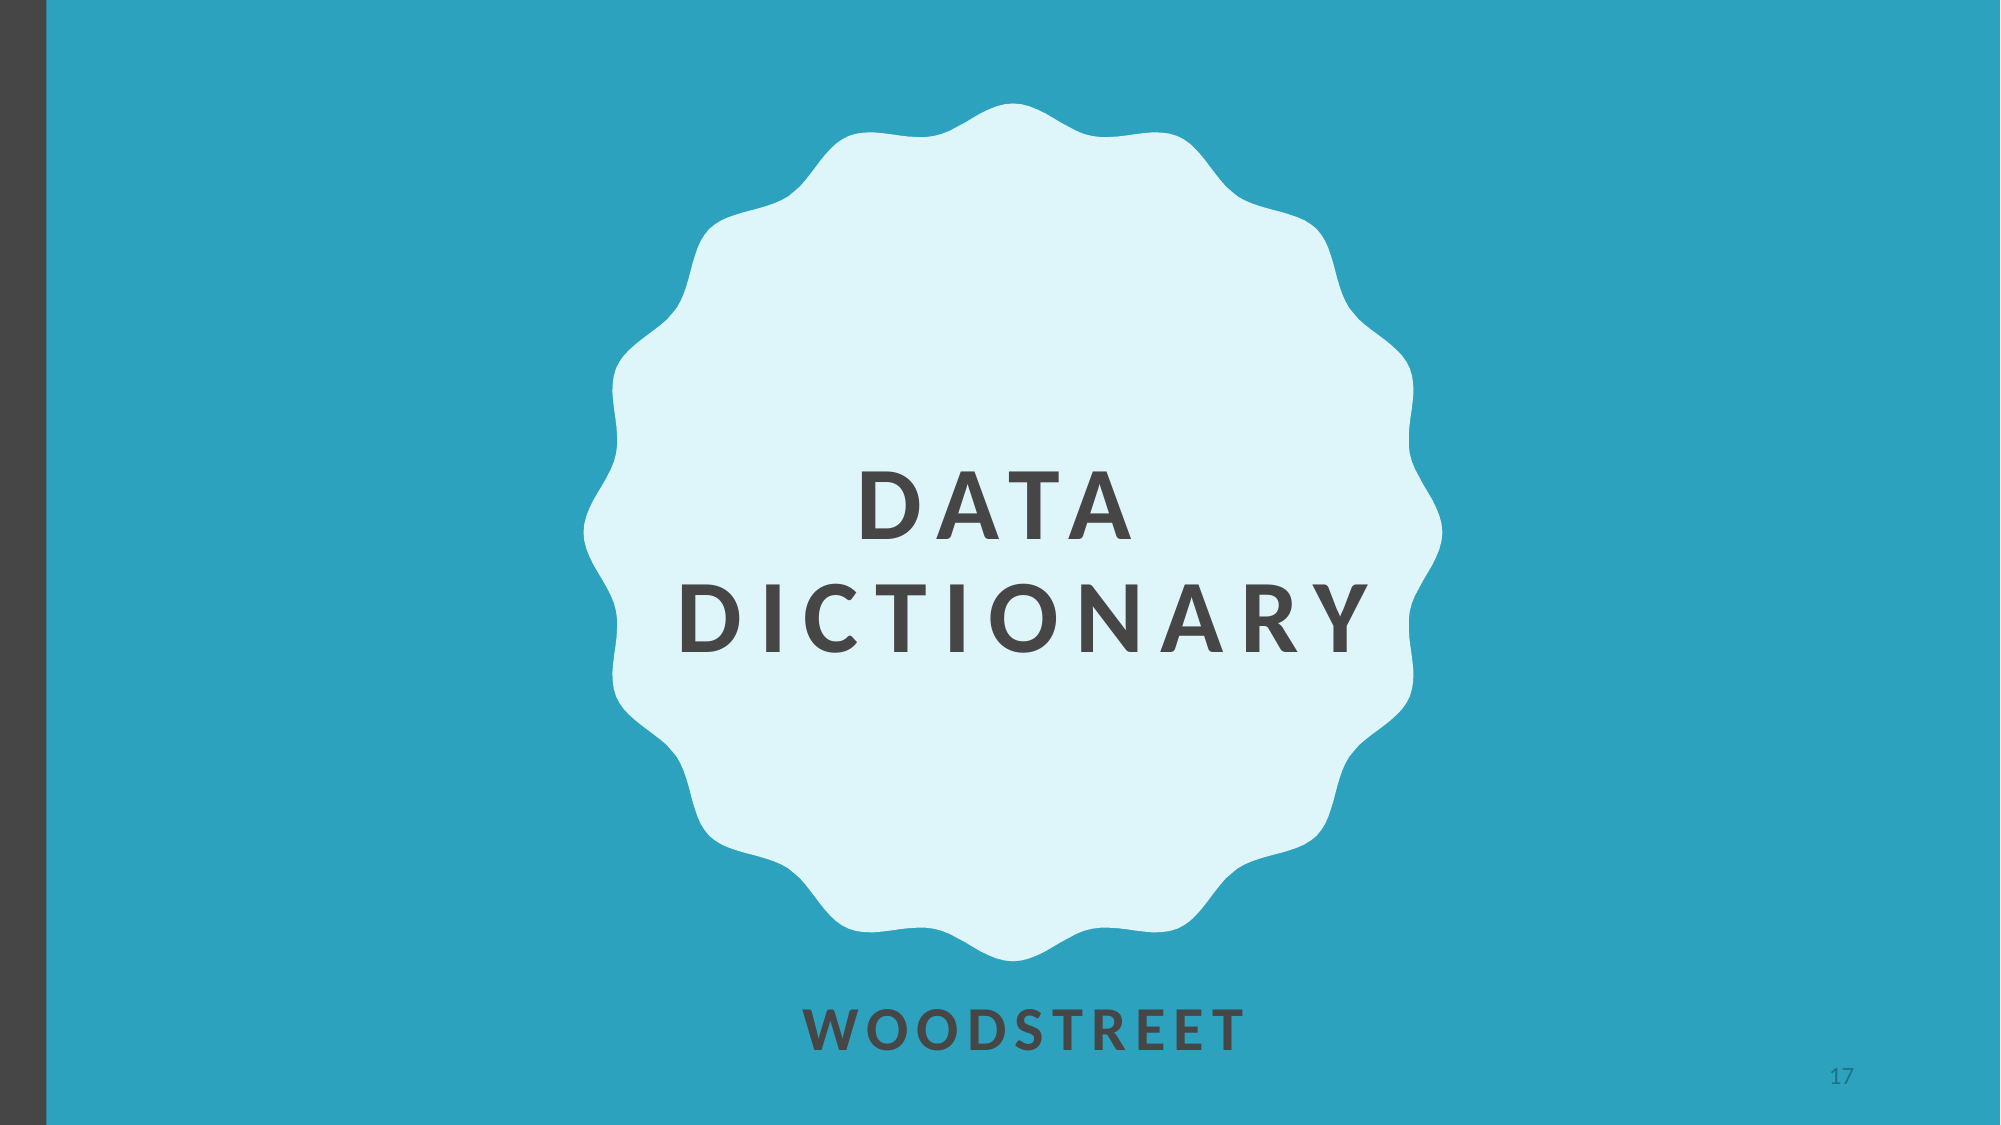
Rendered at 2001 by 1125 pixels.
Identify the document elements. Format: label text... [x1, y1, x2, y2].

title Data Dictionary [45, 0, 2000, 1125]
slide_number 17 [1487, 1045, 1870, 1103]
subtitle WoodStreet [363, 980, 1684, 1103]
